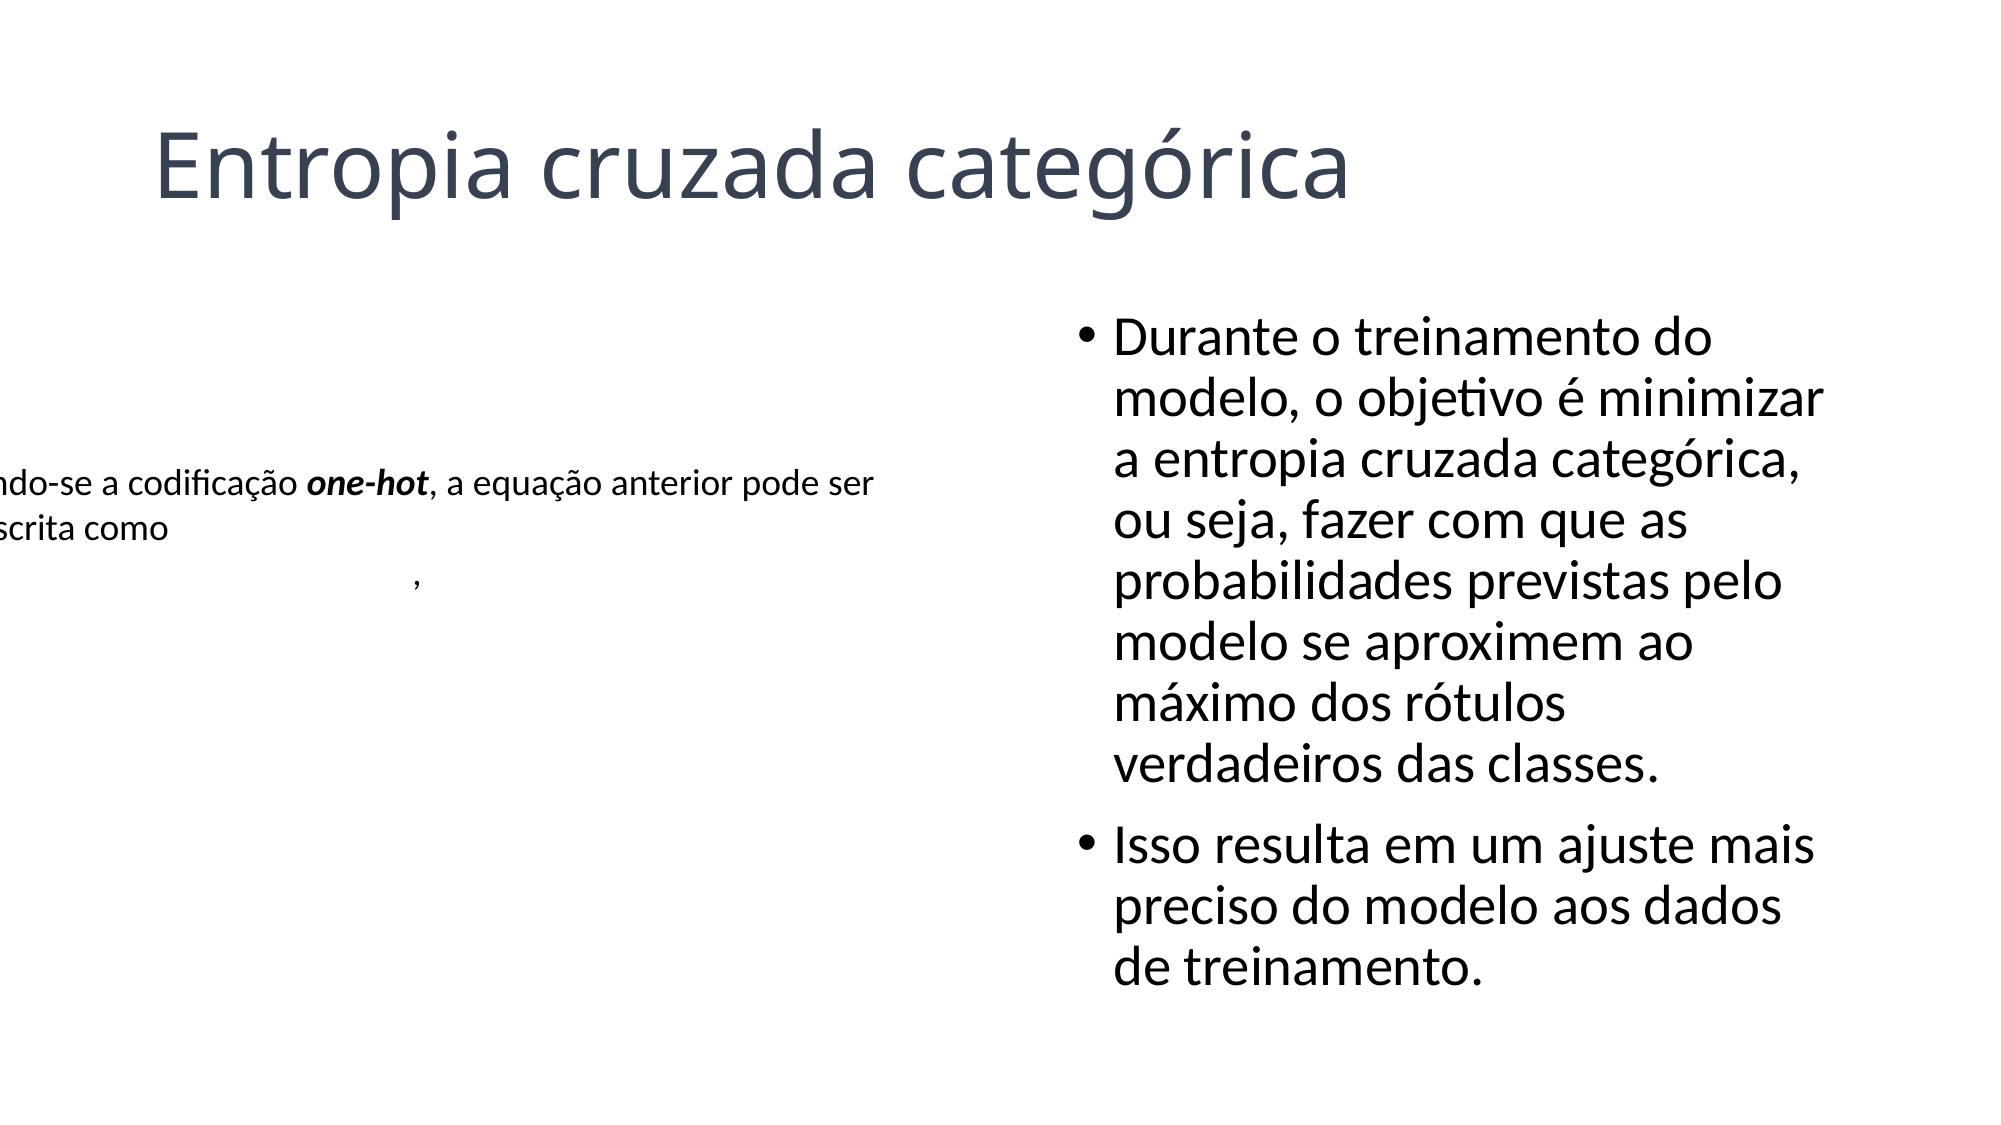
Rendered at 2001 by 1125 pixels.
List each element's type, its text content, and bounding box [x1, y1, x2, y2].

list Durante o treinamento do modelo, o objetivo é minimizar a entropia cruzada categórica, ou seja, fazer com que as probabilidades previstas pelo modelo se aproximem ao máximo dos rótulos verdadeiros das classes. Isso resulta em um ajuste mais preciso do modelo aos dados de treinamento. [1062, 299, 1863, 1014]
title Entropia cruzada categórica [137, 59, 1863, 278]
